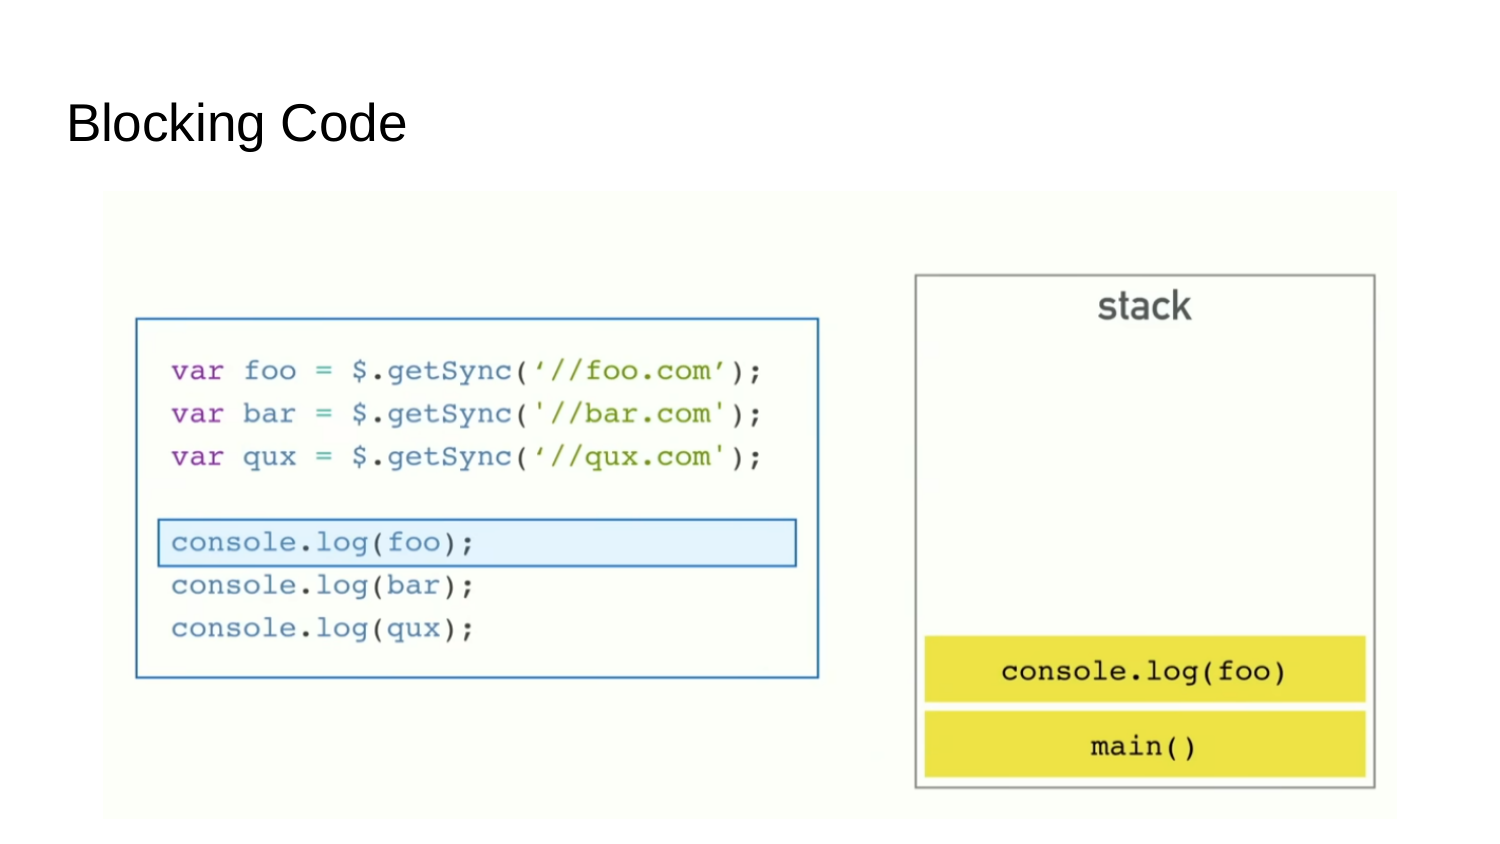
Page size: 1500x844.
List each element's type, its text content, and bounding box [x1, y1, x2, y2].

title Blocking Code [51, 72, 1449, 167]
picture [103, 191, 1397, 819]
